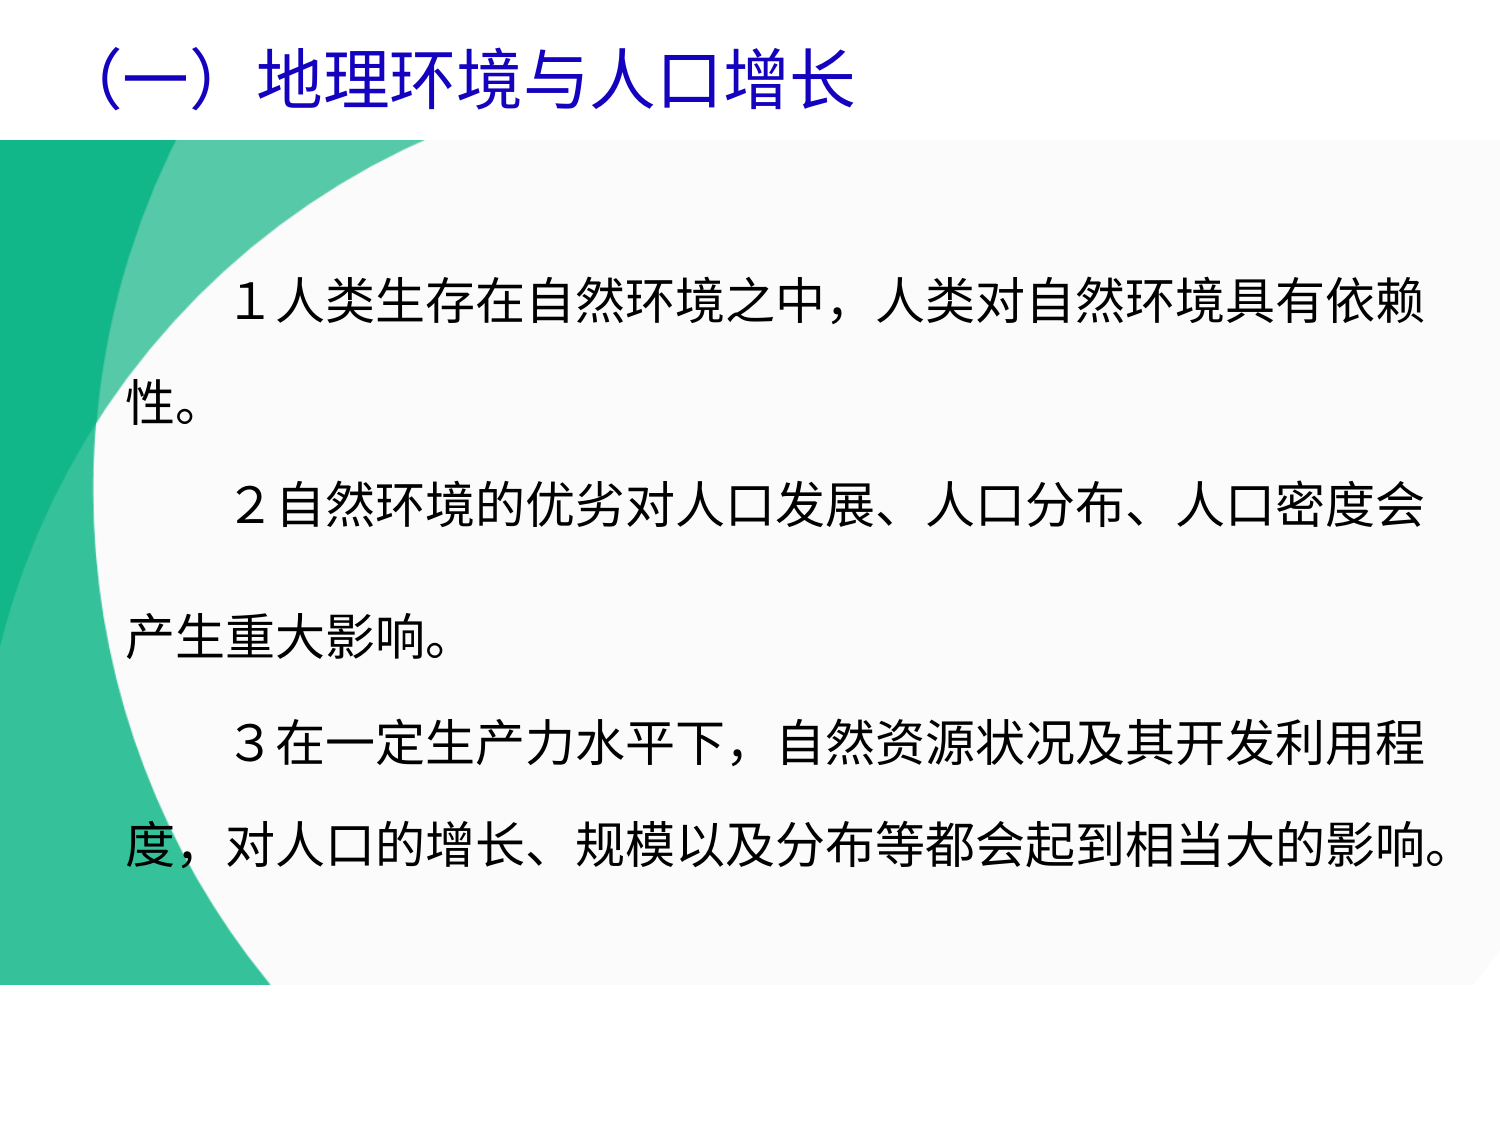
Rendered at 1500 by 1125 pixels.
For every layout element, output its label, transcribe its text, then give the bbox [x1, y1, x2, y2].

text_box （一）地理环境与人口增长 [41, 30, 1471, 140]
picture [0, 140, 1500, 985]
